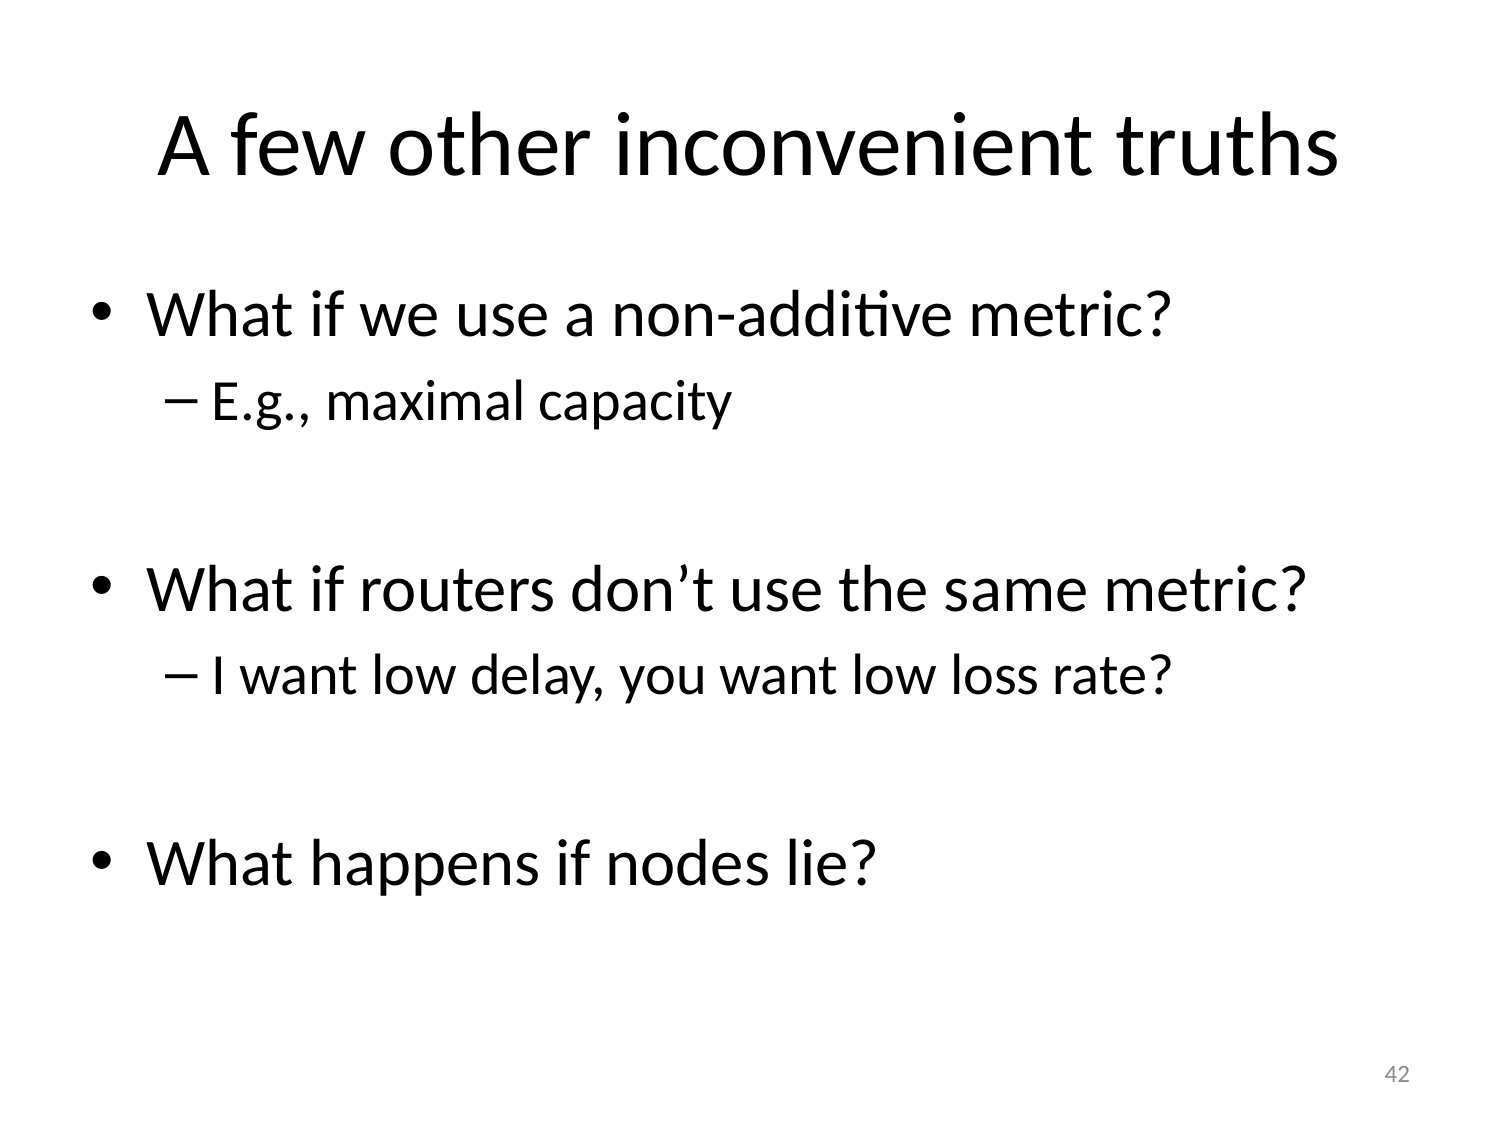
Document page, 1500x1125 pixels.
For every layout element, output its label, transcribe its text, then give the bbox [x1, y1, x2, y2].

slide_number 42 [1074, 1042, 1425, 1103]
title A few other inconvenient truths [75, 45, 1425, 233]
list What if we use a non-additive metric? E.g., maximal capacity What if routers don’t use the same metric? I want low delay, you want low loss rate? What happens if nodes lie? [75, 262, 1425, 1005]
